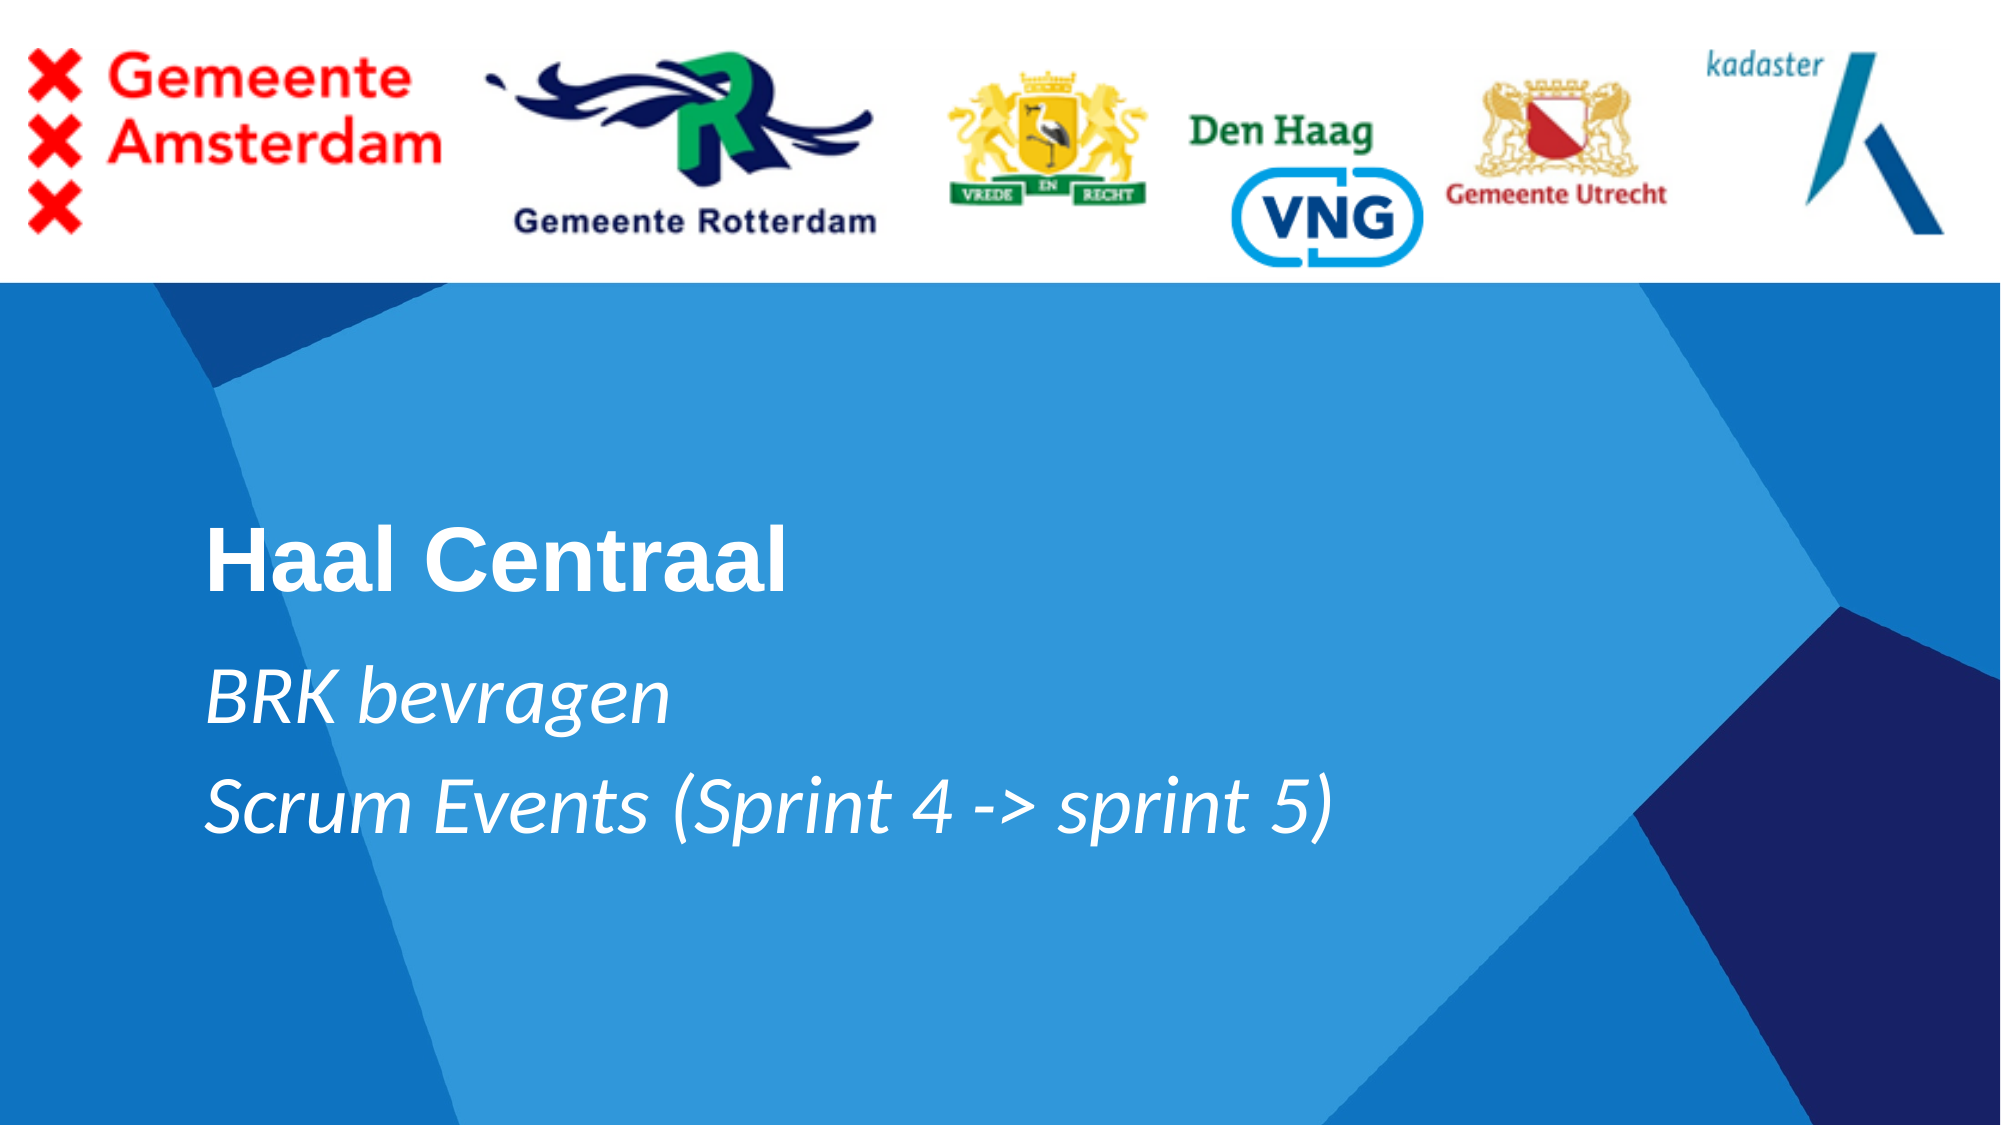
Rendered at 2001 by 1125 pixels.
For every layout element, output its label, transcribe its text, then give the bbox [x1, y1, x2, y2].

title Haal Centraal [204, 472, 1890, 651]
picture [0, 0, 2001, 1125]
list BRK bevragen Scrum Events (Sprint 4 -> sprint 5) [204, 651, 1890, 844]
